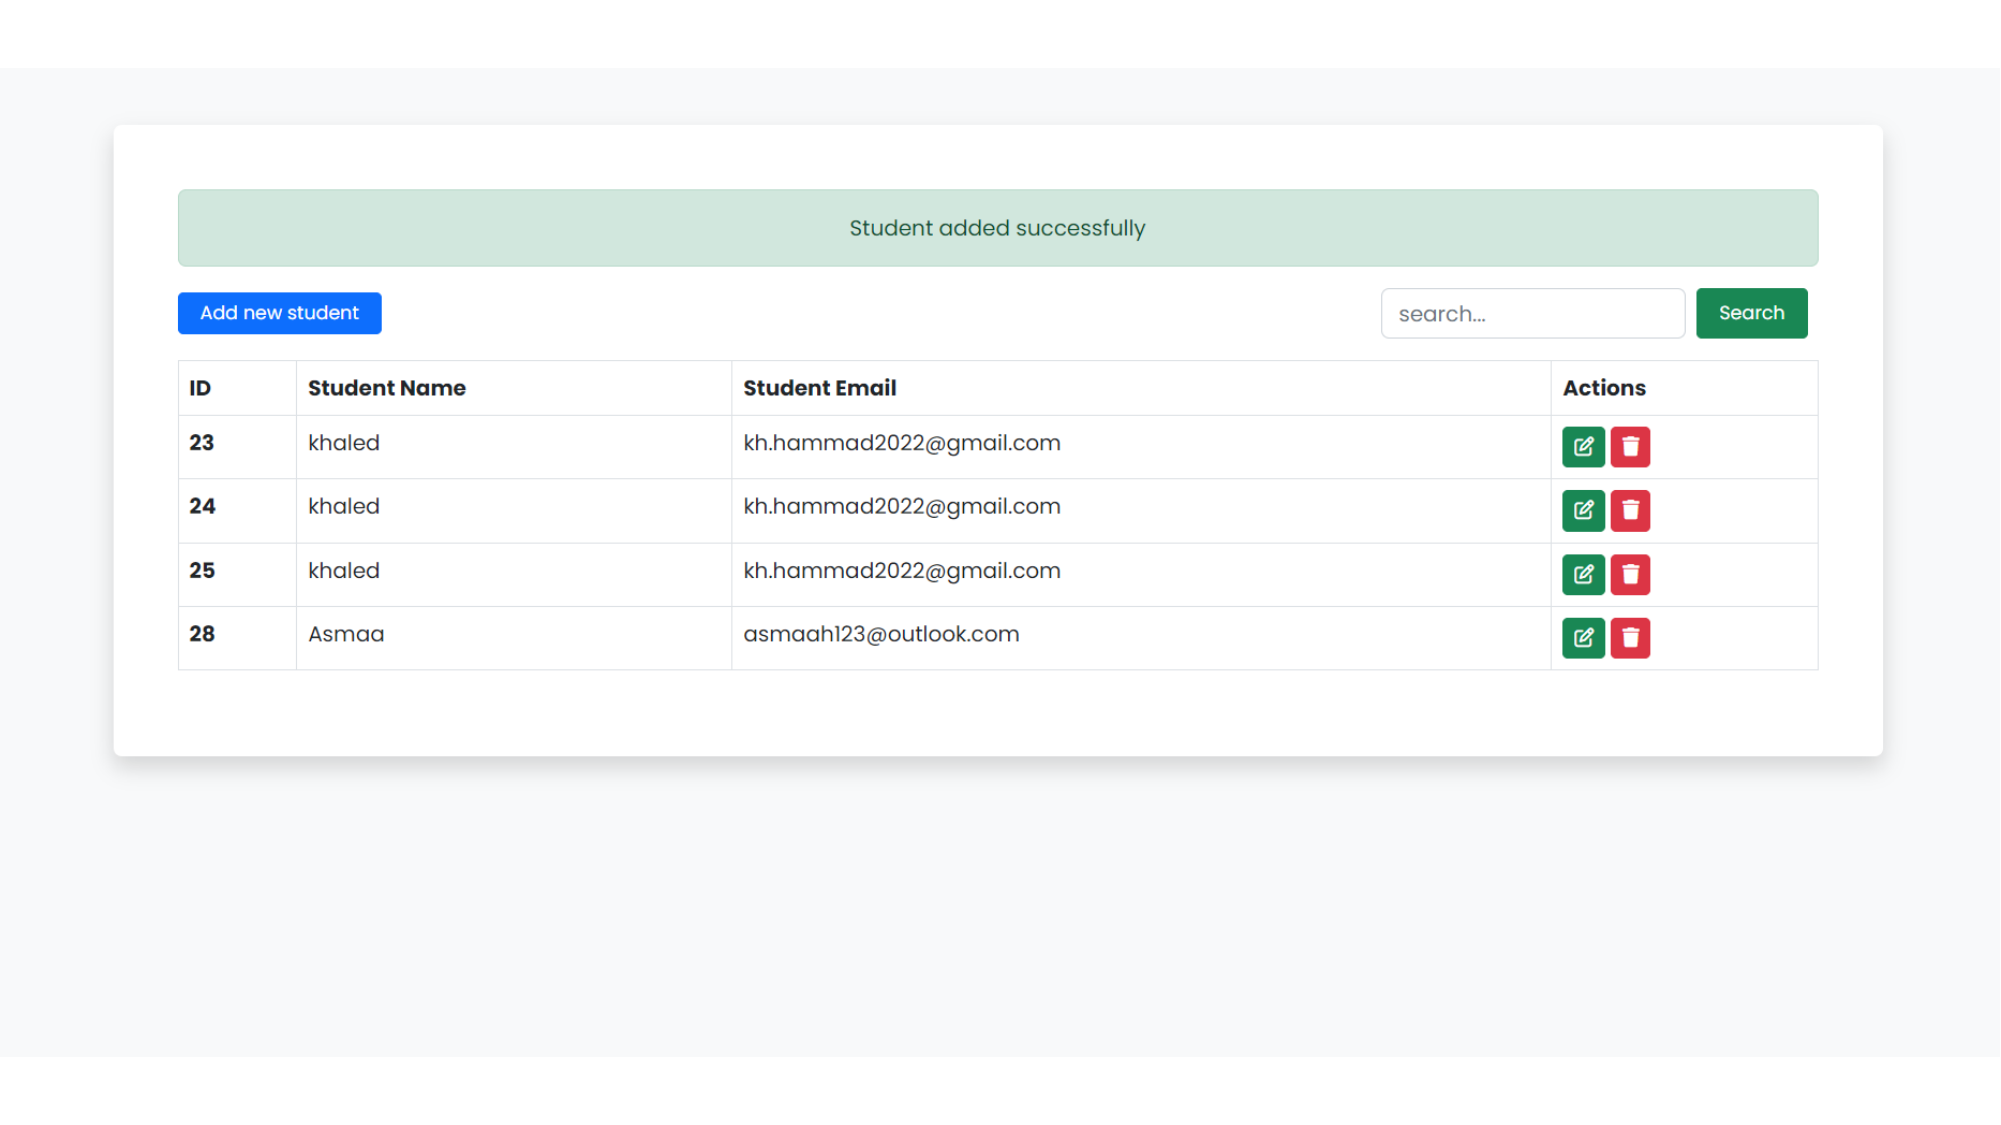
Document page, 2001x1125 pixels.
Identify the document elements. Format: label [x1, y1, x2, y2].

picture [0, 68, 2000, 1057]
